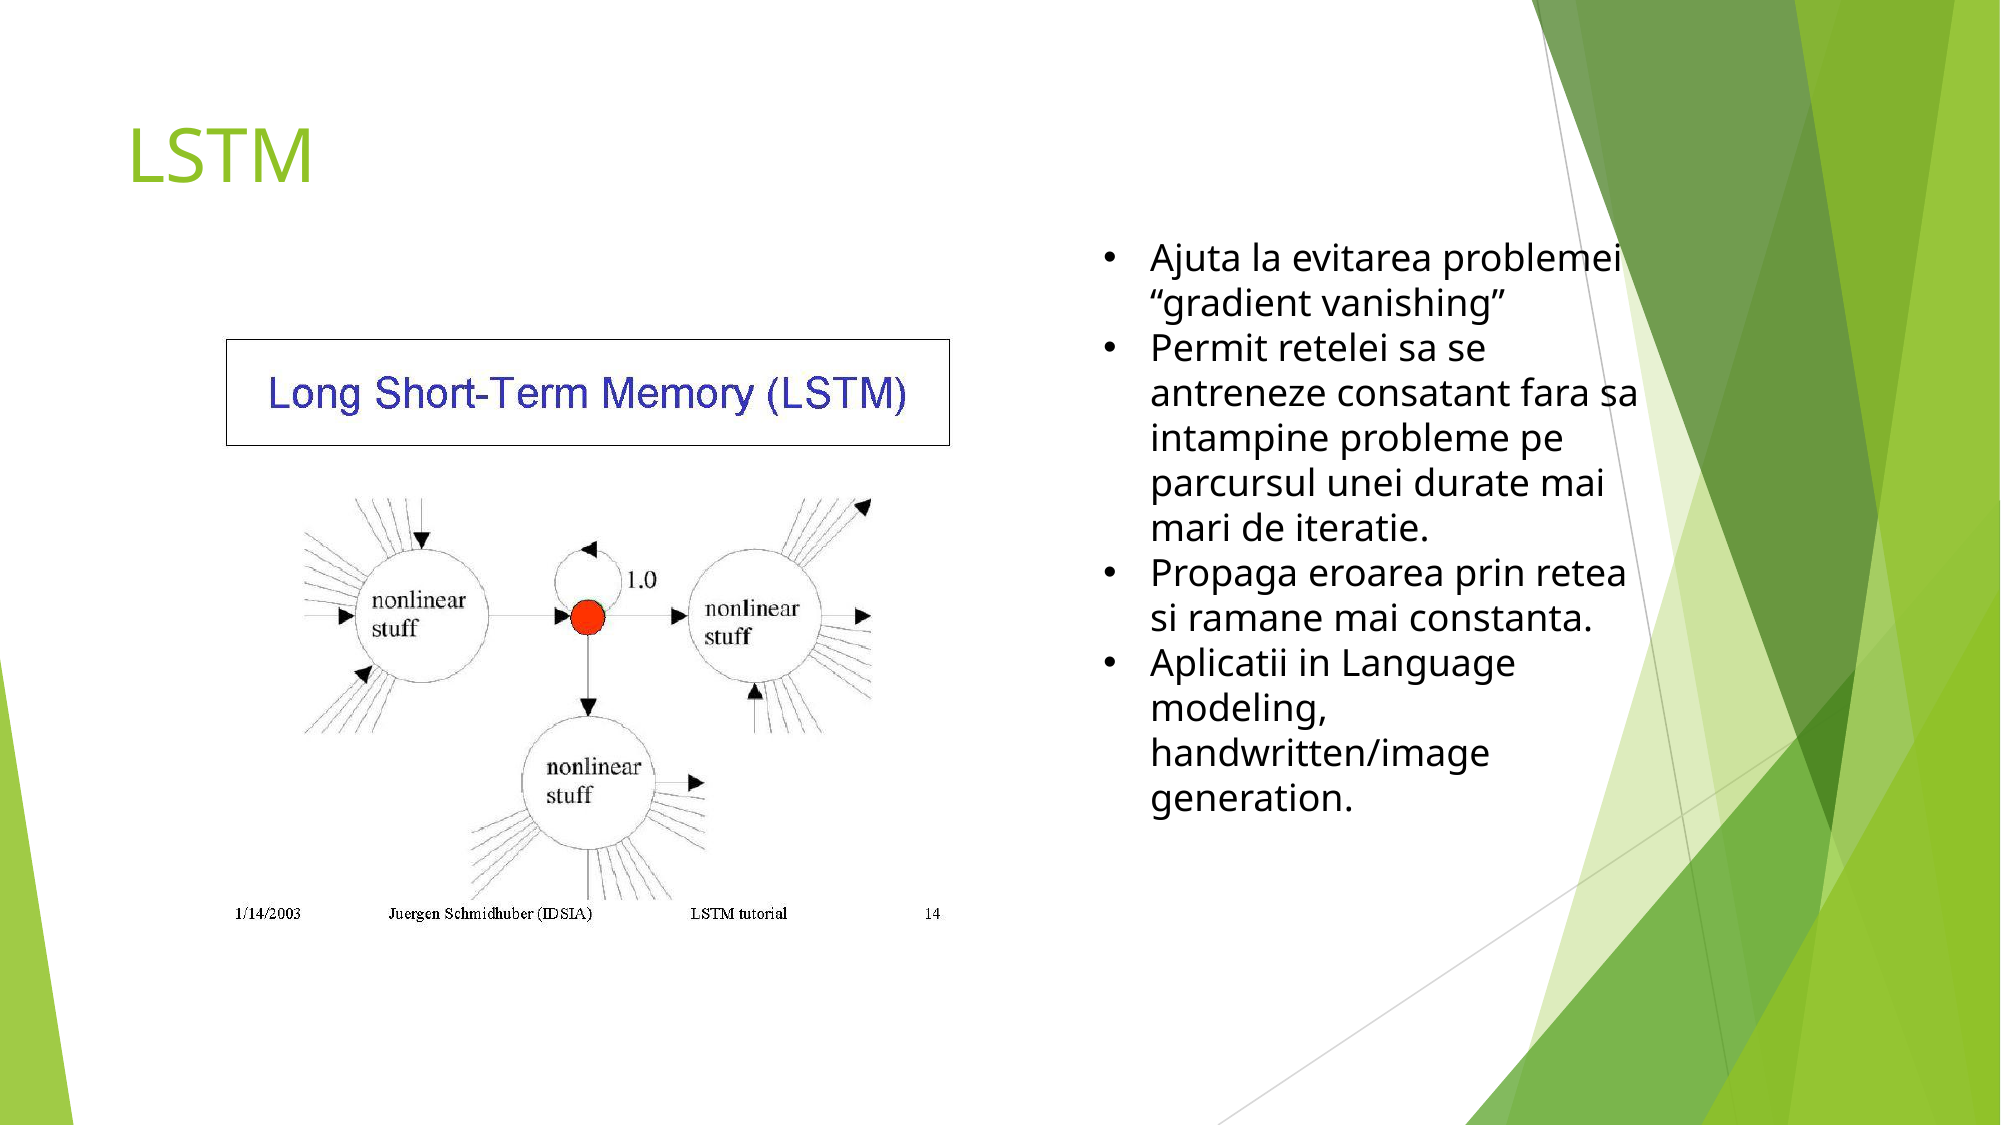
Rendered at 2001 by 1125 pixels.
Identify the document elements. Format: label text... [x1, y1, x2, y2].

text_box Ajuta la evitarea problemei “gradient vanishing” Permit retelei sa se antreneze consatant fara sa intampine probleme pe parcursul unei durate mai mari de iteratie. Propaga eroarea prin retea si ramane mai constanta. Aplicatii in Language modeling, handwritten/image generation. [1088, 226, 1675, 742]
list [161, 316, 1012, 954]
title LSTM [111, 99, 1522, 317]
